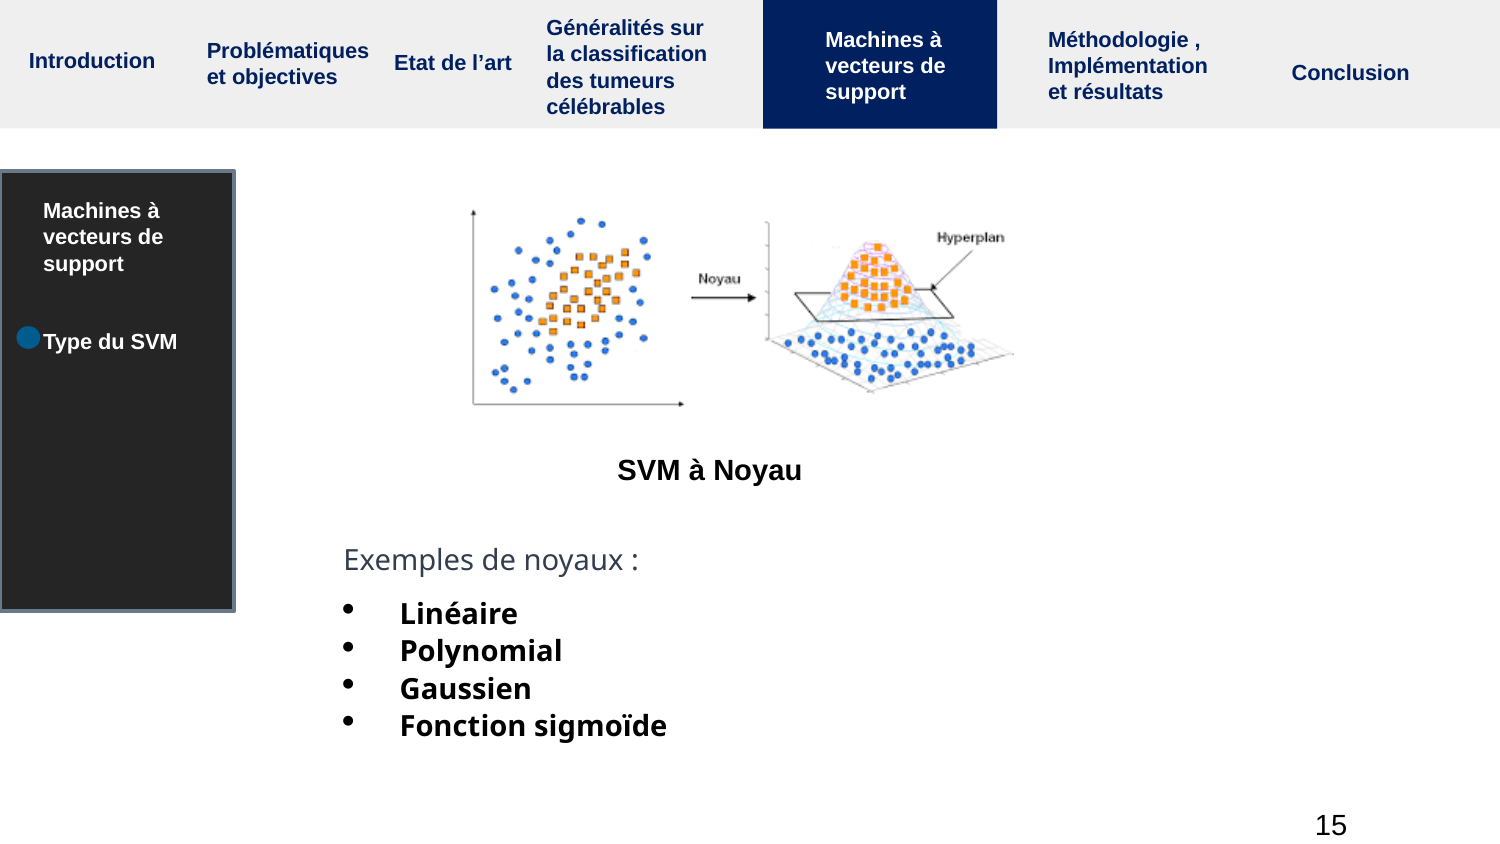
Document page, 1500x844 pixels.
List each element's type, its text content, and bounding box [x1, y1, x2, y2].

text_box Etat de l’art [379, 40, 566, 152]
text_box Introduction [14, 39, 192, 81]
text_box Conclusion [1276, 51, 1500, 93]
text_box [761, 0, 999, 131]
picture [457, 195, 1015, 419]
text_box [999, 0, 1500, 130]
text_box [14, 324, 43, 351]
text_box SVM à Noyau [602, 444, 869, 494]
text_box Problématiques et objectives [192, 28, 403, 97]
text_box [0, 0, 761, 130]
text_box [0, 169, 236, 613]
slide_number 15 [1162, 798, 1500, 844]
text_box Généralités sur la classification des tumeurs célébrables [531, 6, 736, 127]
text_box Machines à vecteurs de support Type du SVM [28, 189, 235, 362]
text_box Machines à vecteurs de support [810, 18, 998, 112]
text_box Méthodologie , Implémentation et résultats [1033, 18, 1248, 112]
